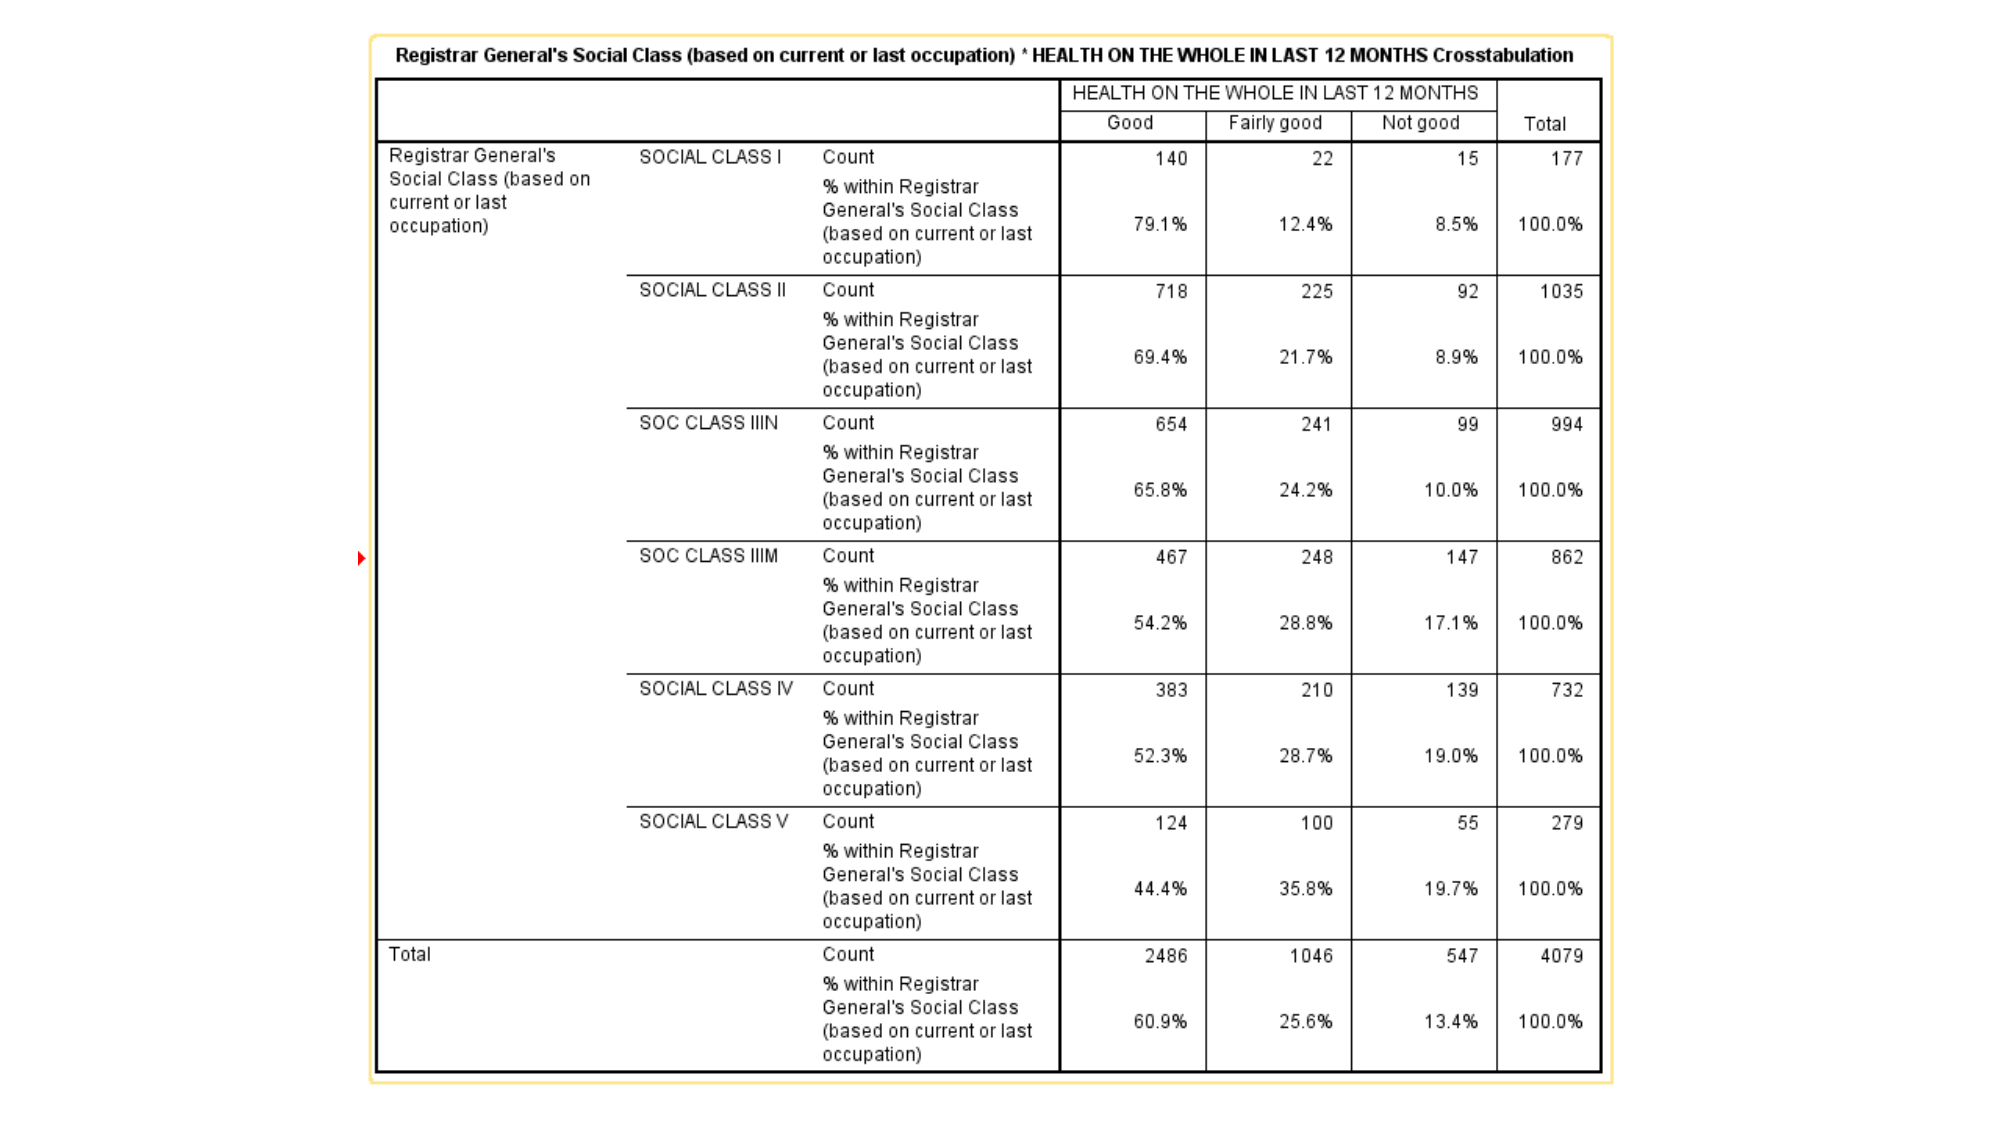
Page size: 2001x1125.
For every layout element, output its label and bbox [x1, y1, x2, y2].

picture [358, 20, 1642, 1105]
